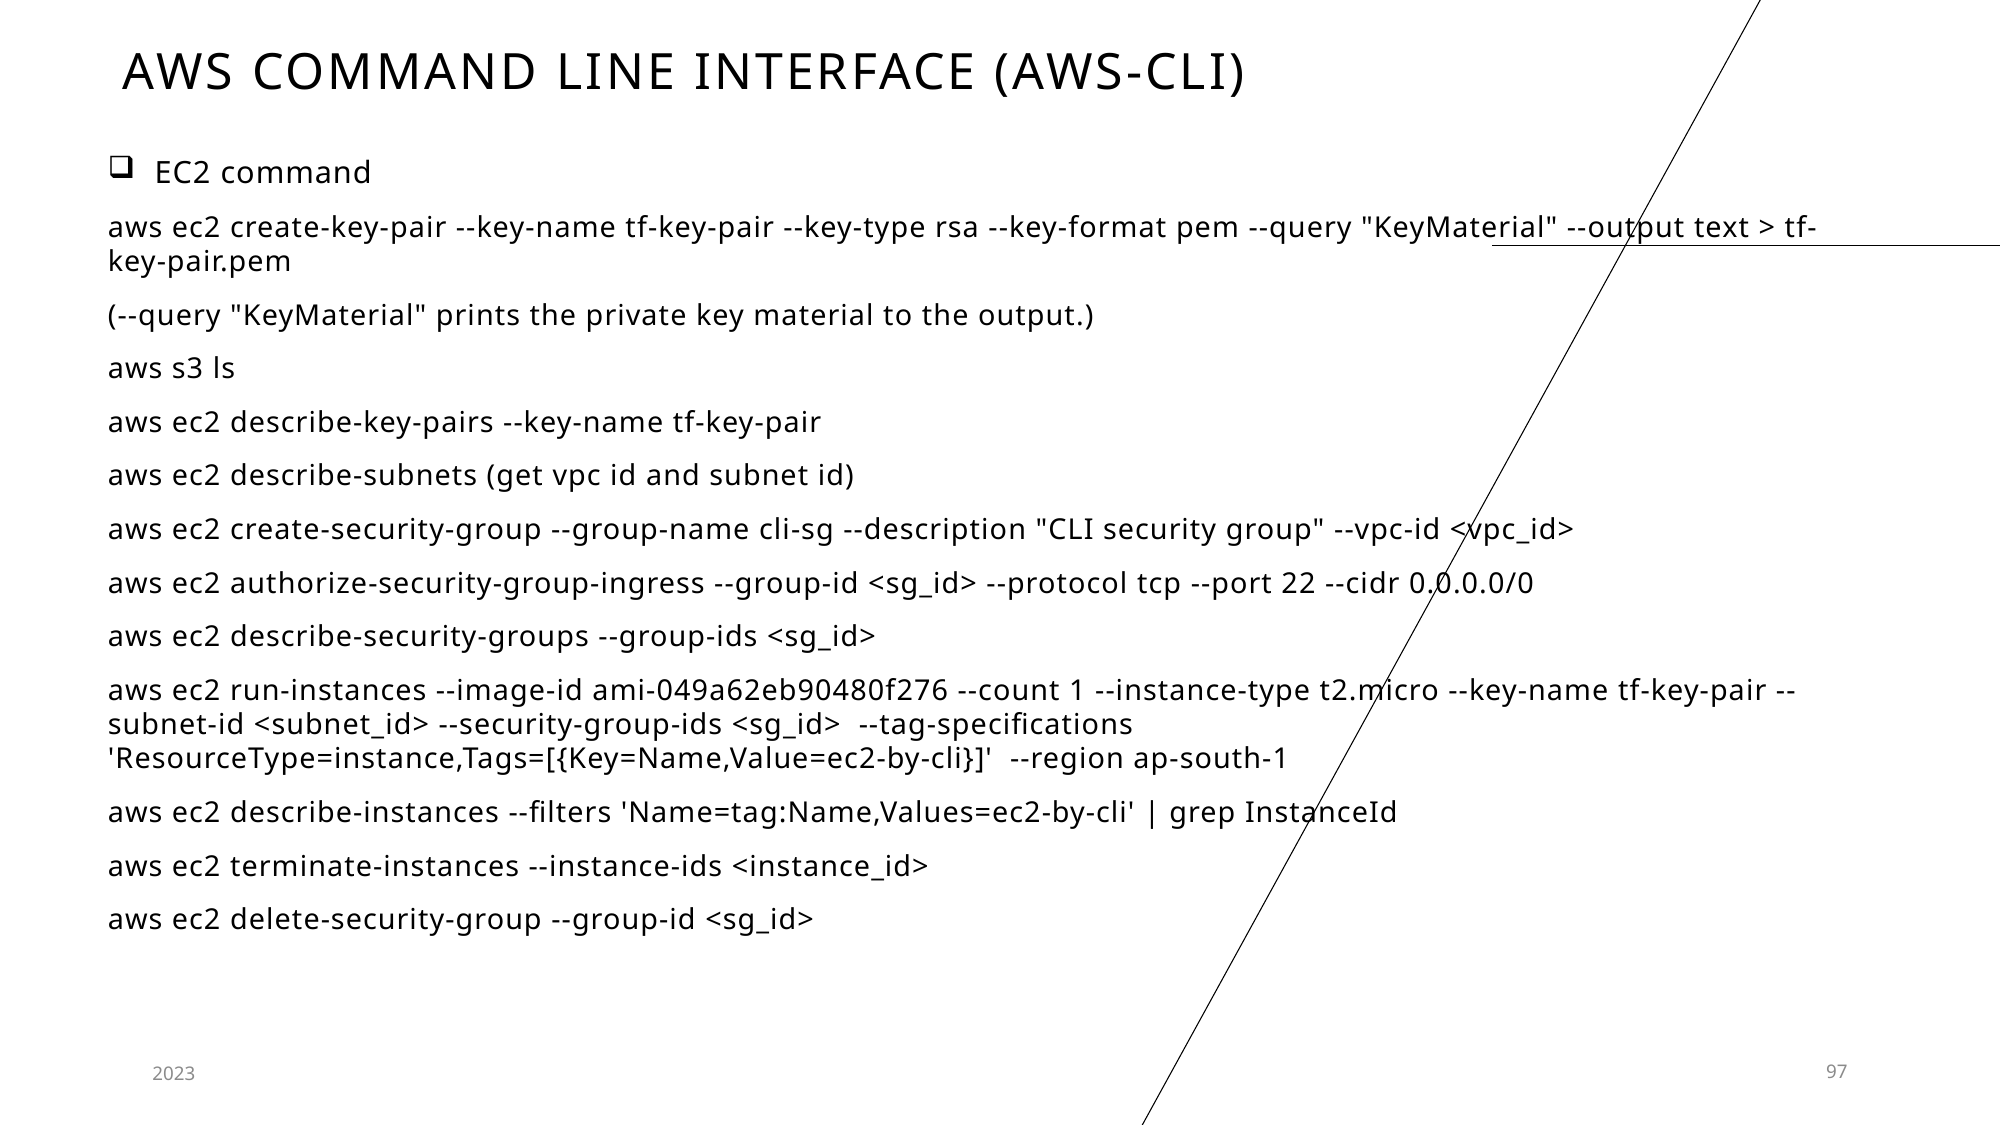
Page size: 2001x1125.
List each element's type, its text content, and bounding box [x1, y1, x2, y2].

slide_number 97 [1412, 1042, 1863, 1103]
title AWS Command line interface (aws-cli) [108, 23, 1445, 108]
list EC2 command aws ec2 create-key-pair --key-name tf-key-pair --key-type rsa --key-format pem --query "KeyMaterial" --output text > tf-key-pair.pem (--query "KeyMaterial" prints the private key material to the output.) aws s3 ls aws ec2 describe-key-pairs --key-name tf-key-pair aws ec2 describe-subnets (get vpc id and subnet id) aws ec2 create-security-group --group-name cli-sg --description "CLI security group" --vpc-id <vpc_id> aws ec2 authorize-security-group-ingress --group-id <sg_id> --protocol tcp --port 22 --cidr 0.0.0.0/0 aws ec2 describe-security-groups --group-ids <sg_id> aws ec2 run-instances --image-id ami-049a62eb90480f276 --count 1 --instance-type t2.micro --key-name tf-key-pair --subnet-id <subnet_id> --security-group-ids <sg_id> --tag-specifications 'ResourceType=instance,Tags=[{Key=Name,Value=ec2-by-cli}]' --region ap-south-1 aws ec2 describe-instances --filters 'Name=tag:Name,Values=ec2-by-cli' | grep InstanceId aws ec2 terminate-instances --instance-ids <instance_id> aws ec2 delete-security-group --group-id <sg_id> [93, 145, 1848, 945]
slide_number 2023 [137, 1042, 338, 1103]
